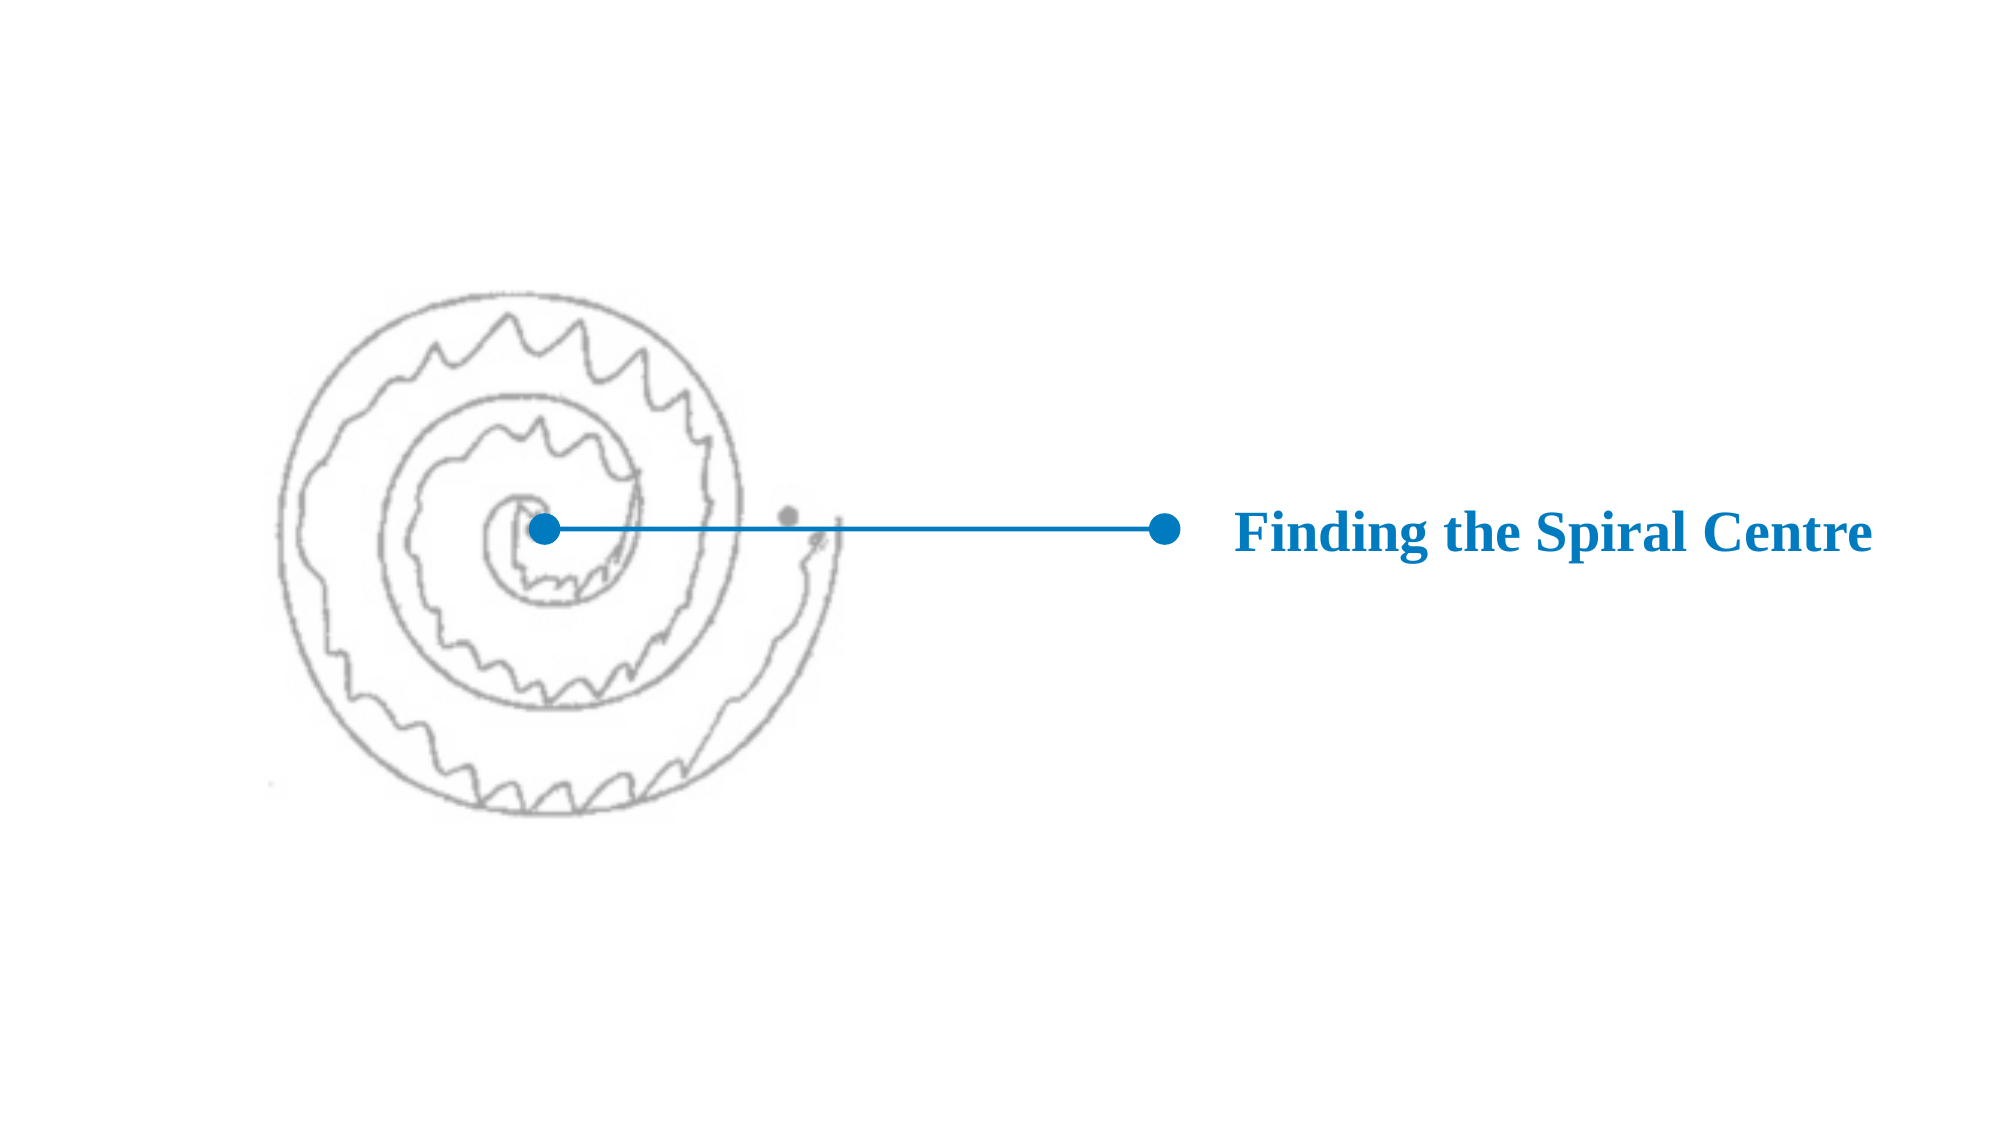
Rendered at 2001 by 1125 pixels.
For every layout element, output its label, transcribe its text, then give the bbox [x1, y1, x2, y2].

picture [238, 260, 865, 865]
text_box Finding the Spiral Centre [1195, 486, 1913, 571]
text_box [1149, 513, 1181, 545]
